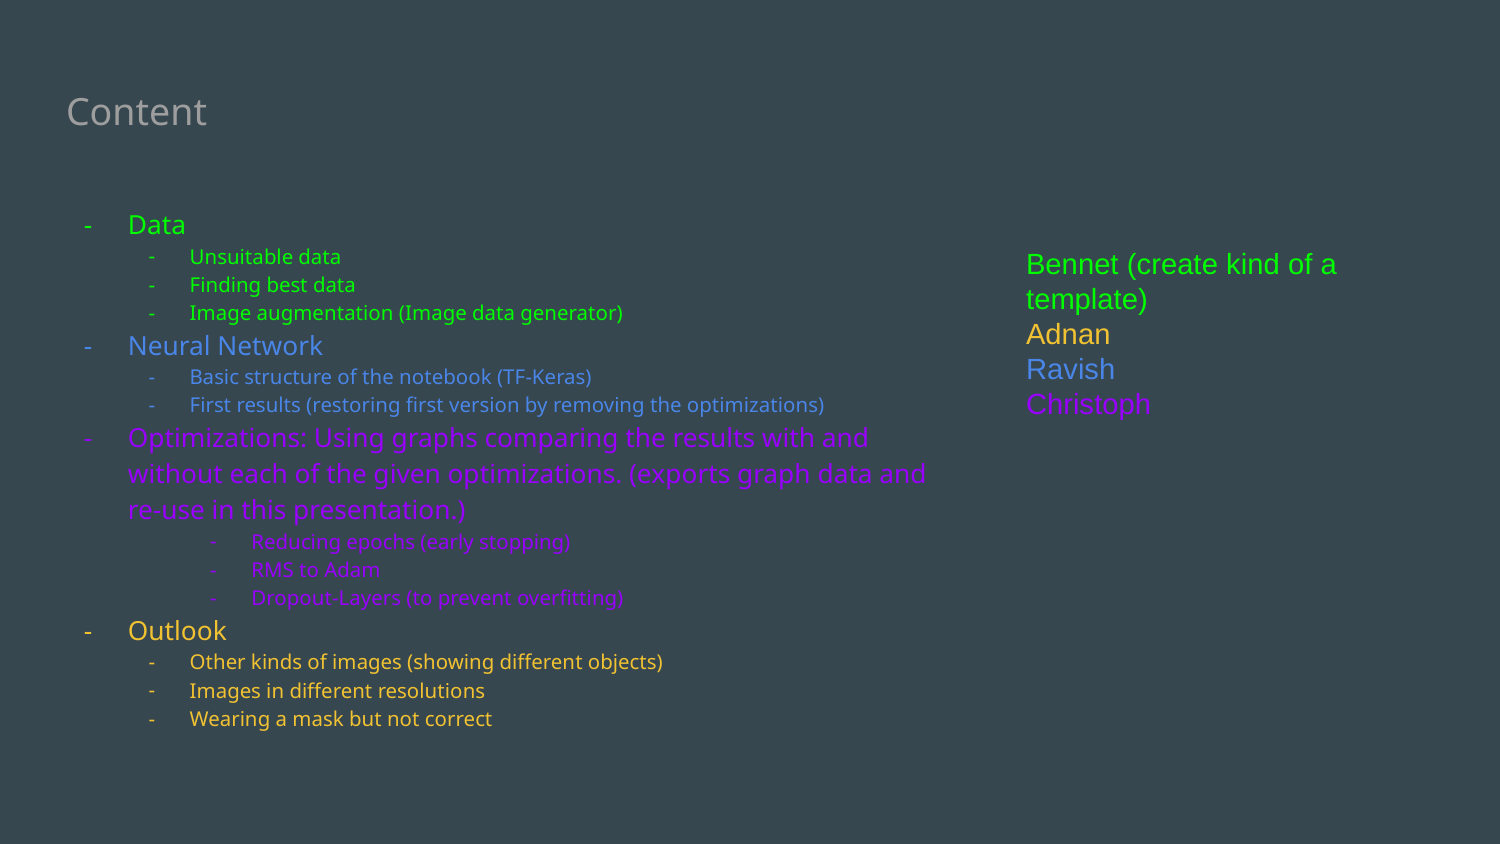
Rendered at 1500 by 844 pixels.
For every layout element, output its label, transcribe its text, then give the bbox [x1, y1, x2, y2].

text_box Bennet (create kind of a template) Adnan Ravish Christoph [1010, 230, 1422, 403]
list Data Unsuitable data Finding best data Image augmentation (Image data generator) Neural Network Basic structure of the notebook (TF-Keras) First results (restoring first version by removing the optimizations) Optimizations: Using graphs comparing the results with and without each of the given optimizations. (exports graph data and re-use in this presentation.) Reducing epochs (early stopping) RMS to Adam Dropout-Layers (to prevent overfitting) Outlook Other kinds of images (showing different objects) Images in different resolutions Wearing a mask but not correct [51, 189, 976, 750]
title Content [51, 72, 1449, 167]
